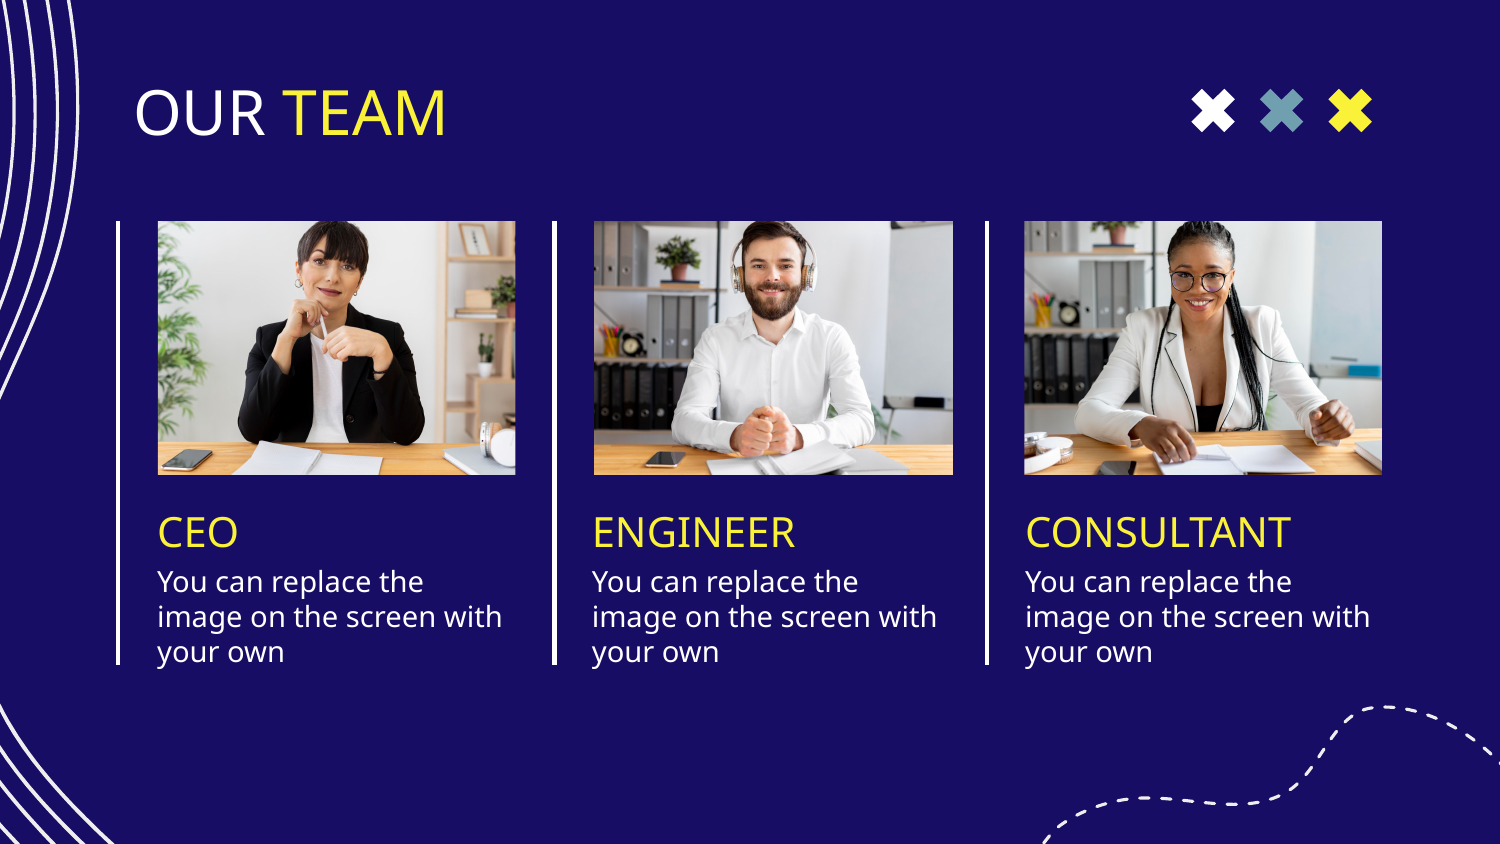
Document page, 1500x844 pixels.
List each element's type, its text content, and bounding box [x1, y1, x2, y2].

subtitle You can replace the image on the screen with your own [576, 562, 950, 670]
title OUR TEAM [118, 63, 1381, 158]
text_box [1181, 78, 1383, 143]
subtitle You can replace the image on the screen with your own [142, 562, 515, 670]
subtitle You can replace the image on the screen with your own [1010, 562, 1386, 670]
picture [1024, 221, 1383, 475]
picture [157, 221, 516, 475]
picture [594, 221, 953, 475]
title CEO [142, 512, 515, 550]
title CONSULTANT [1010, 512, 1383, 550]
text_box [1043, 707, 1500, 844]
title ENGINEER [576, 512, 950, 550]
